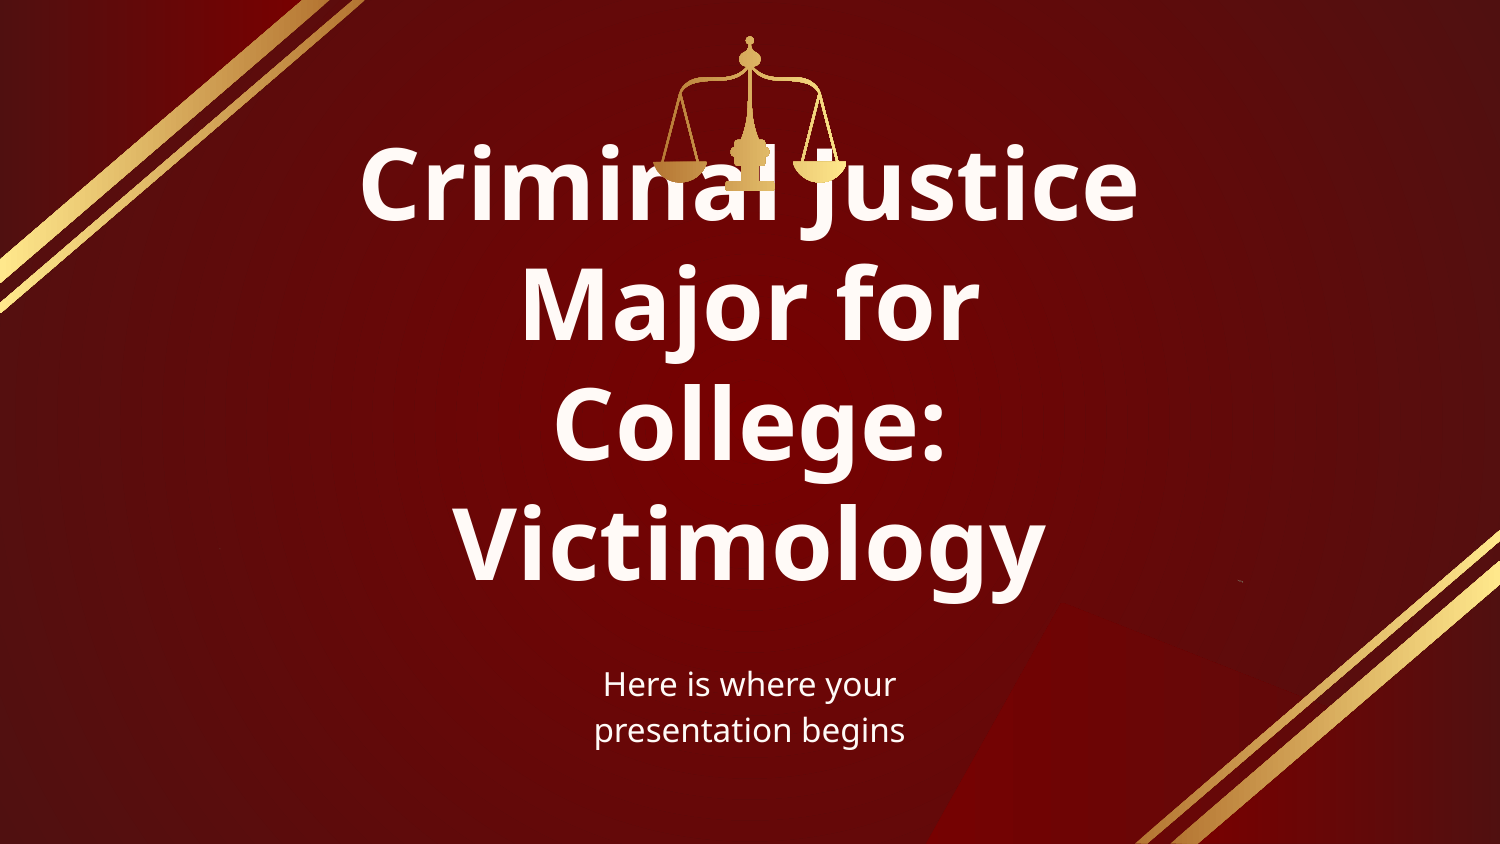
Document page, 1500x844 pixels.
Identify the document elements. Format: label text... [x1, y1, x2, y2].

subtitle Here is where your presentation begins [545, 642, 955, 750]
text_box [653, 36, 847, 192]
title Criminal Justice Major for College: Victimology [313, 260, 1187, 616]
